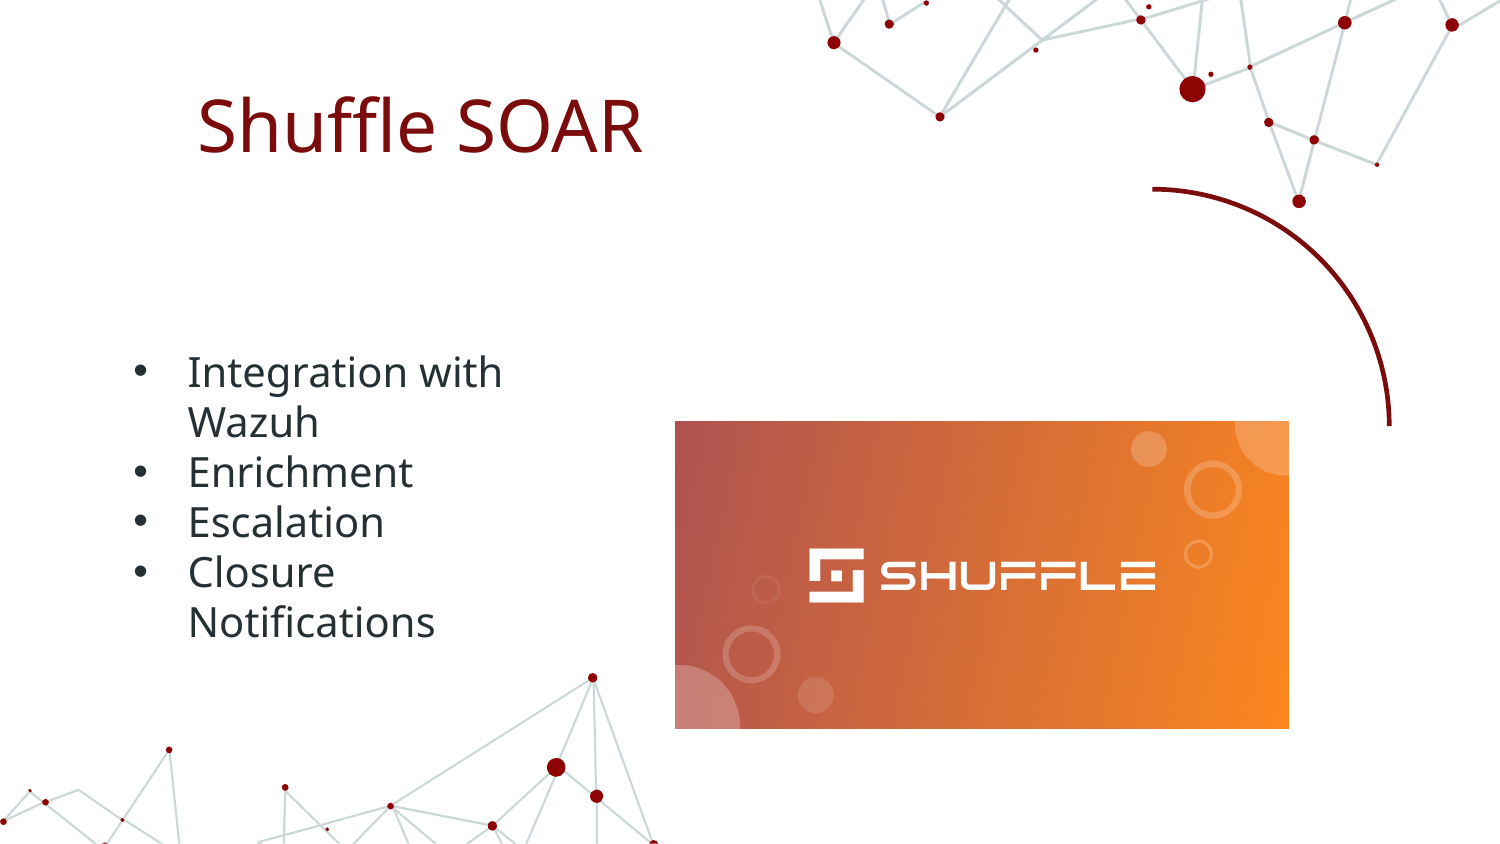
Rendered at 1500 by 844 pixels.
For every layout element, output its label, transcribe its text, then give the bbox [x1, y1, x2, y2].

title Shuffle SOAR [40, 64, 801, 223]
subtitle Integration with Wazuh Enrichment Escalation Closure Notifications [97, 330, 572, 663]
text_box [1152, 189, 1390, 427]
picture [674, 421, 1290, 730]
